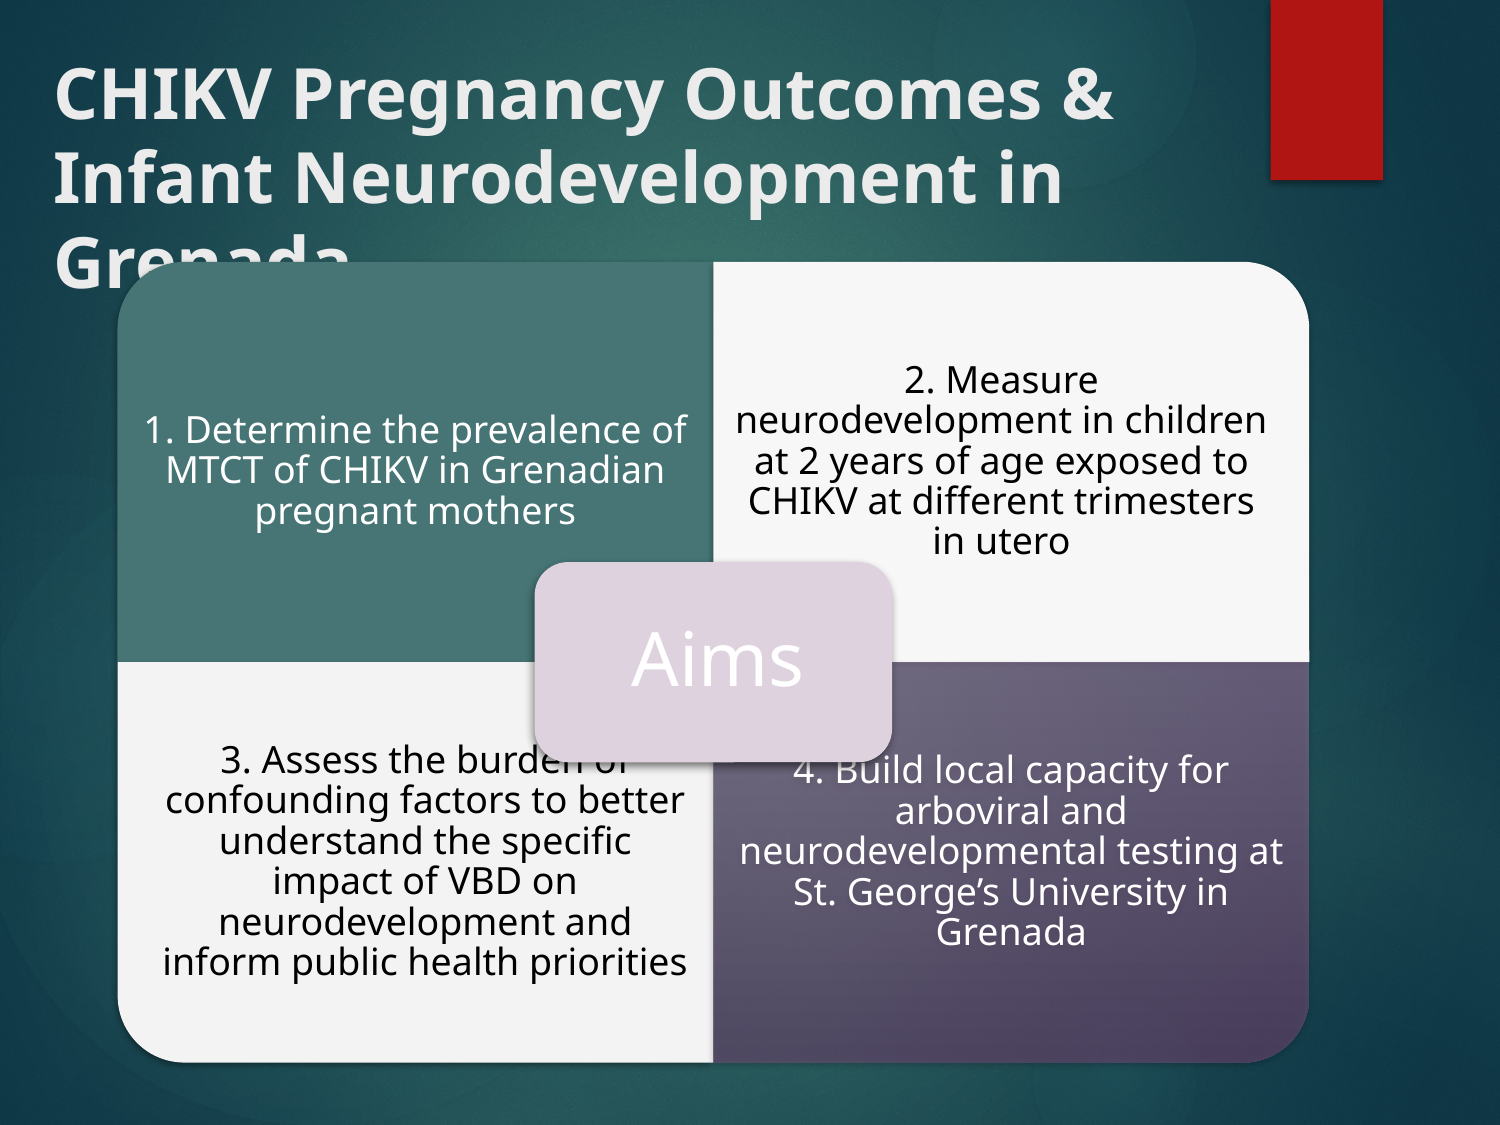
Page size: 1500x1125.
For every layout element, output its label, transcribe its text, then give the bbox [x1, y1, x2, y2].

title CHIKV Pregnancy Outcomes & Infant Neurodevelopment in Grenada [38, 40, 1250, 259]
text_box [117, 261, 1310, 1063]
